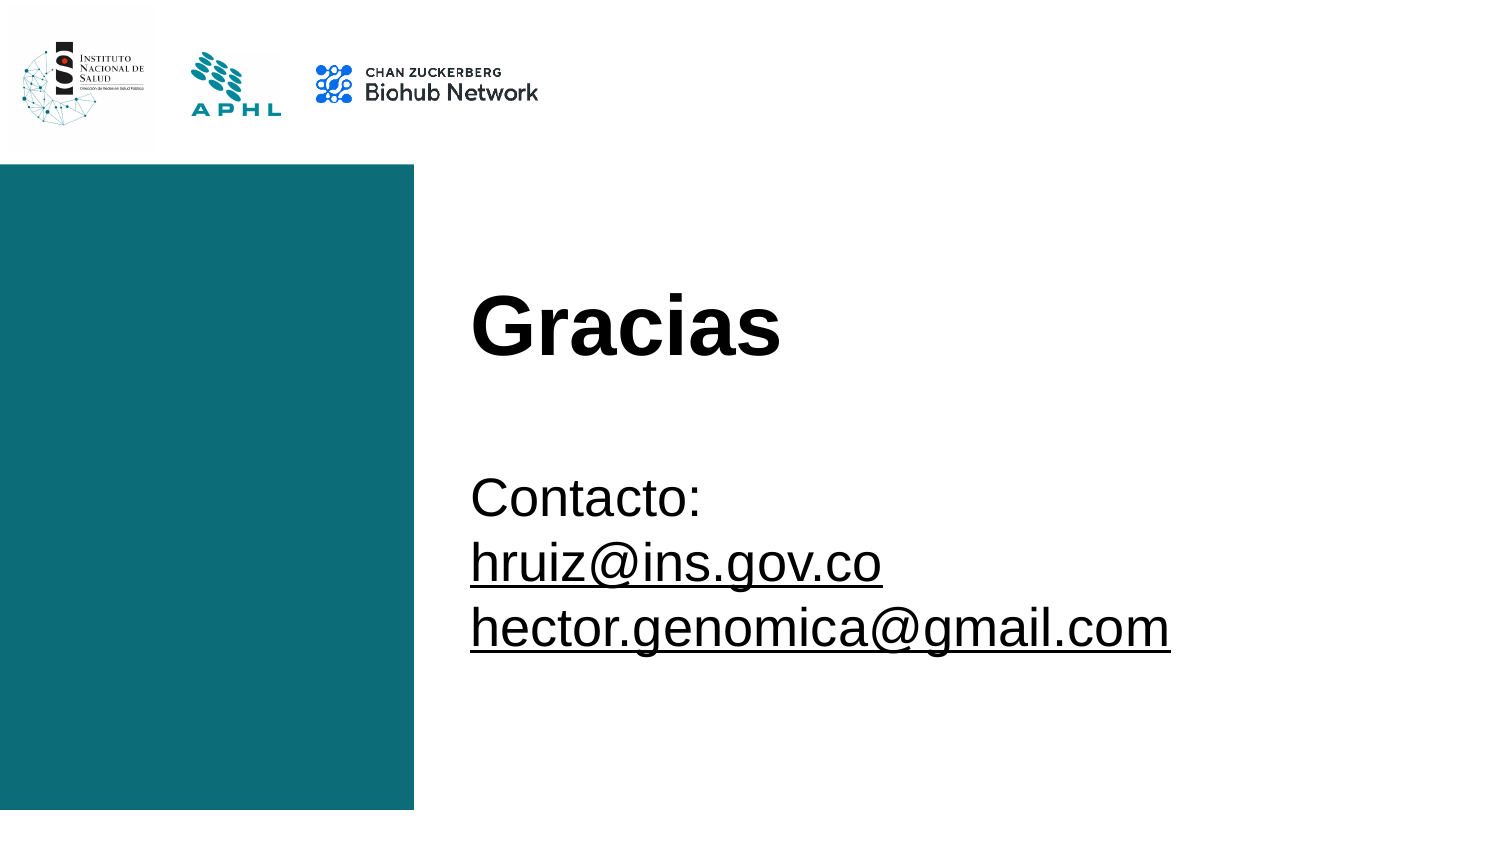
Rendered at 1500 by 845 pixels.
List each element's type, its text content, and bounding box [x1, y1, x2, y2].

picture [316, 65, 538, 103]
text_box Gracias Contacto: hruiz@ins.gov.co hector.genomica@gmail.com [455, 255, 1412, 708]
picture [0, 162, 415, 810]
picture [8, 5, 155, 152]
picture [190, 51, 281, 117]
